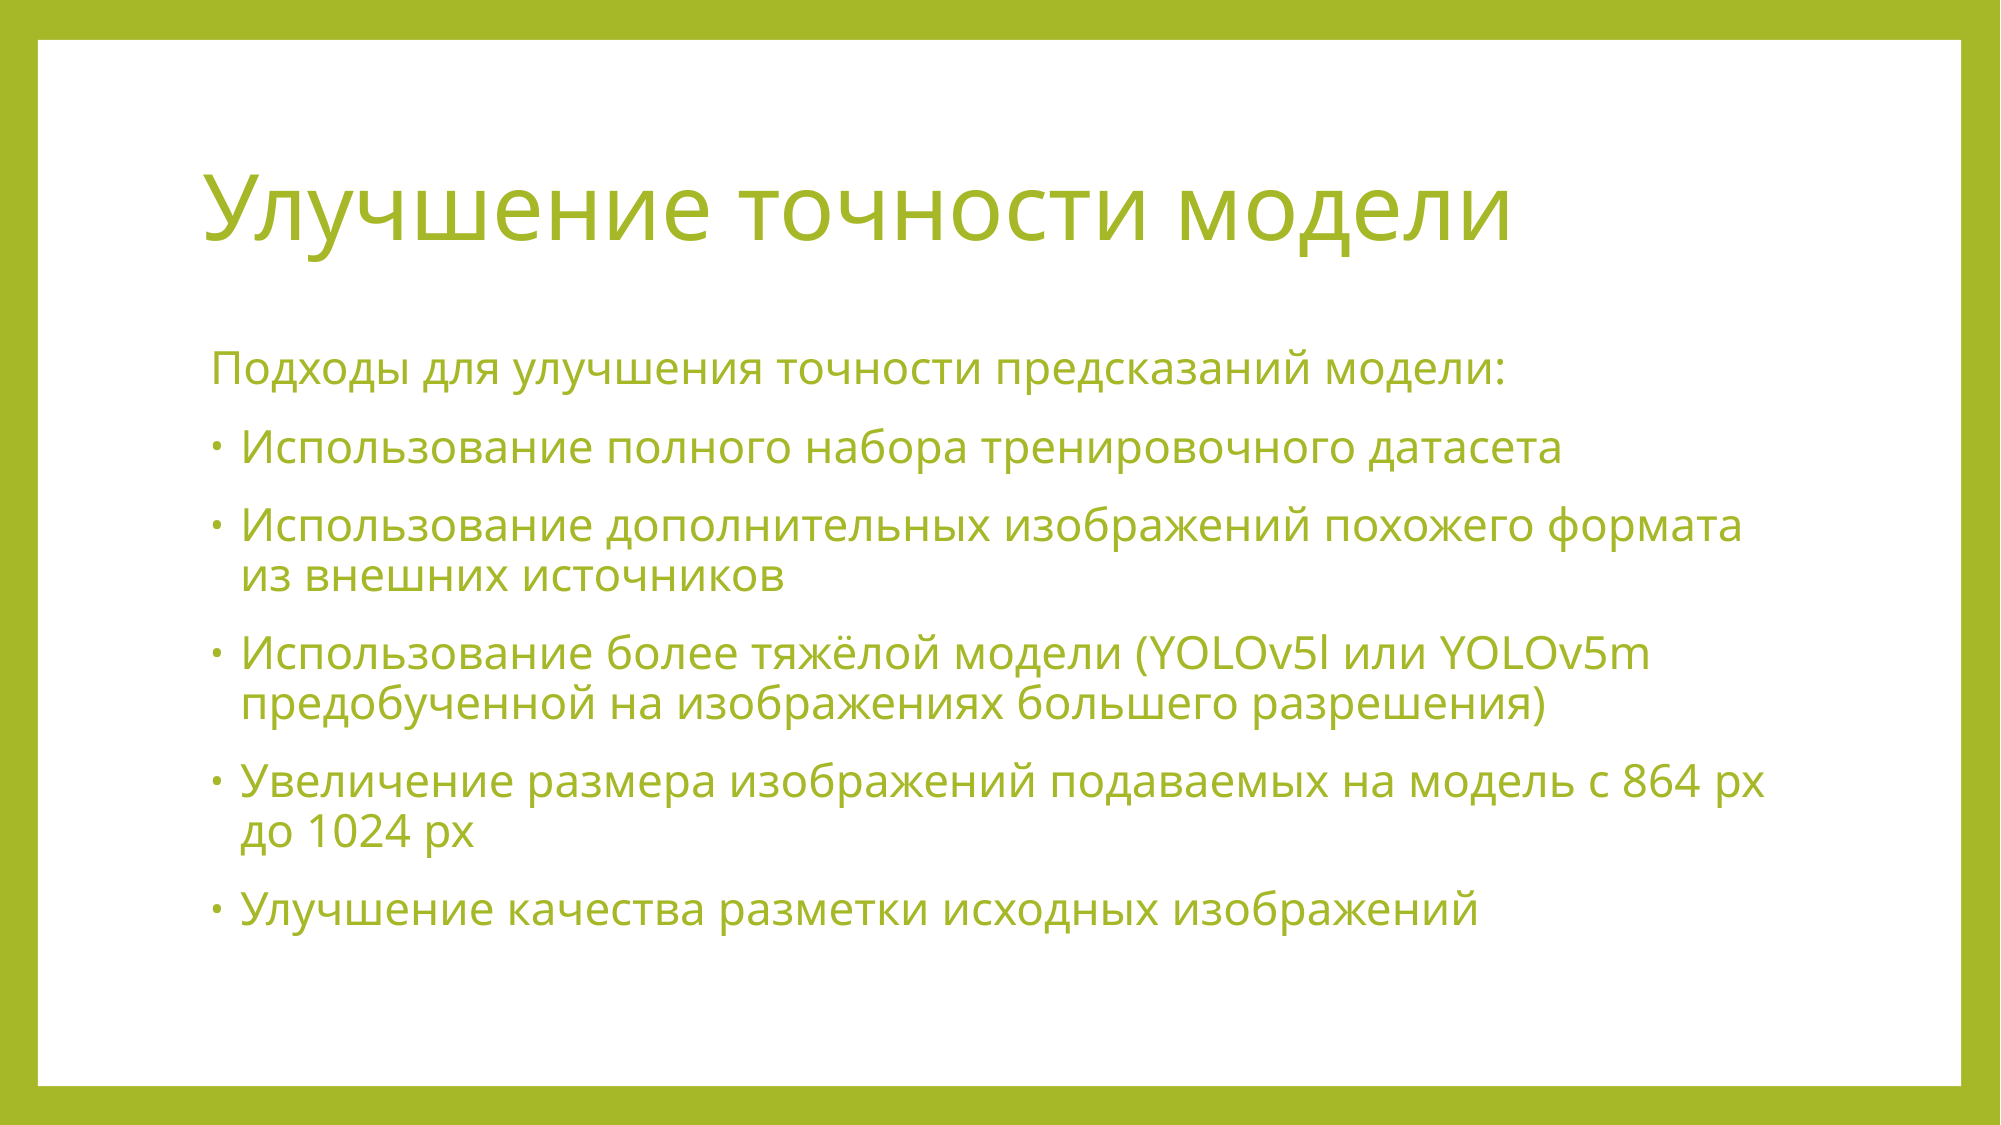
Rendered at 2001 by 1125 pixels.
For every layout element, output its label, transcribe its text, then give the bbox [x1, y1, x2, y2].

list Подходы для улучшения точности предсказаний модели: Использование полного набора тренировочного датасета Использование дополнительных изображений похожего формата из внешних источников Использование более тяжёлой модели (YOLOv5l или YOLOv5m предобученной на изображениях большего разрешения) Увеличение размера изображений подаваемых на модель с 864 px до 1024 px Улучшение качества разметки исходных изображений [187, 337, 1808, 1000]
title Улучшение точности модели [187, 99, 1808, 323]
